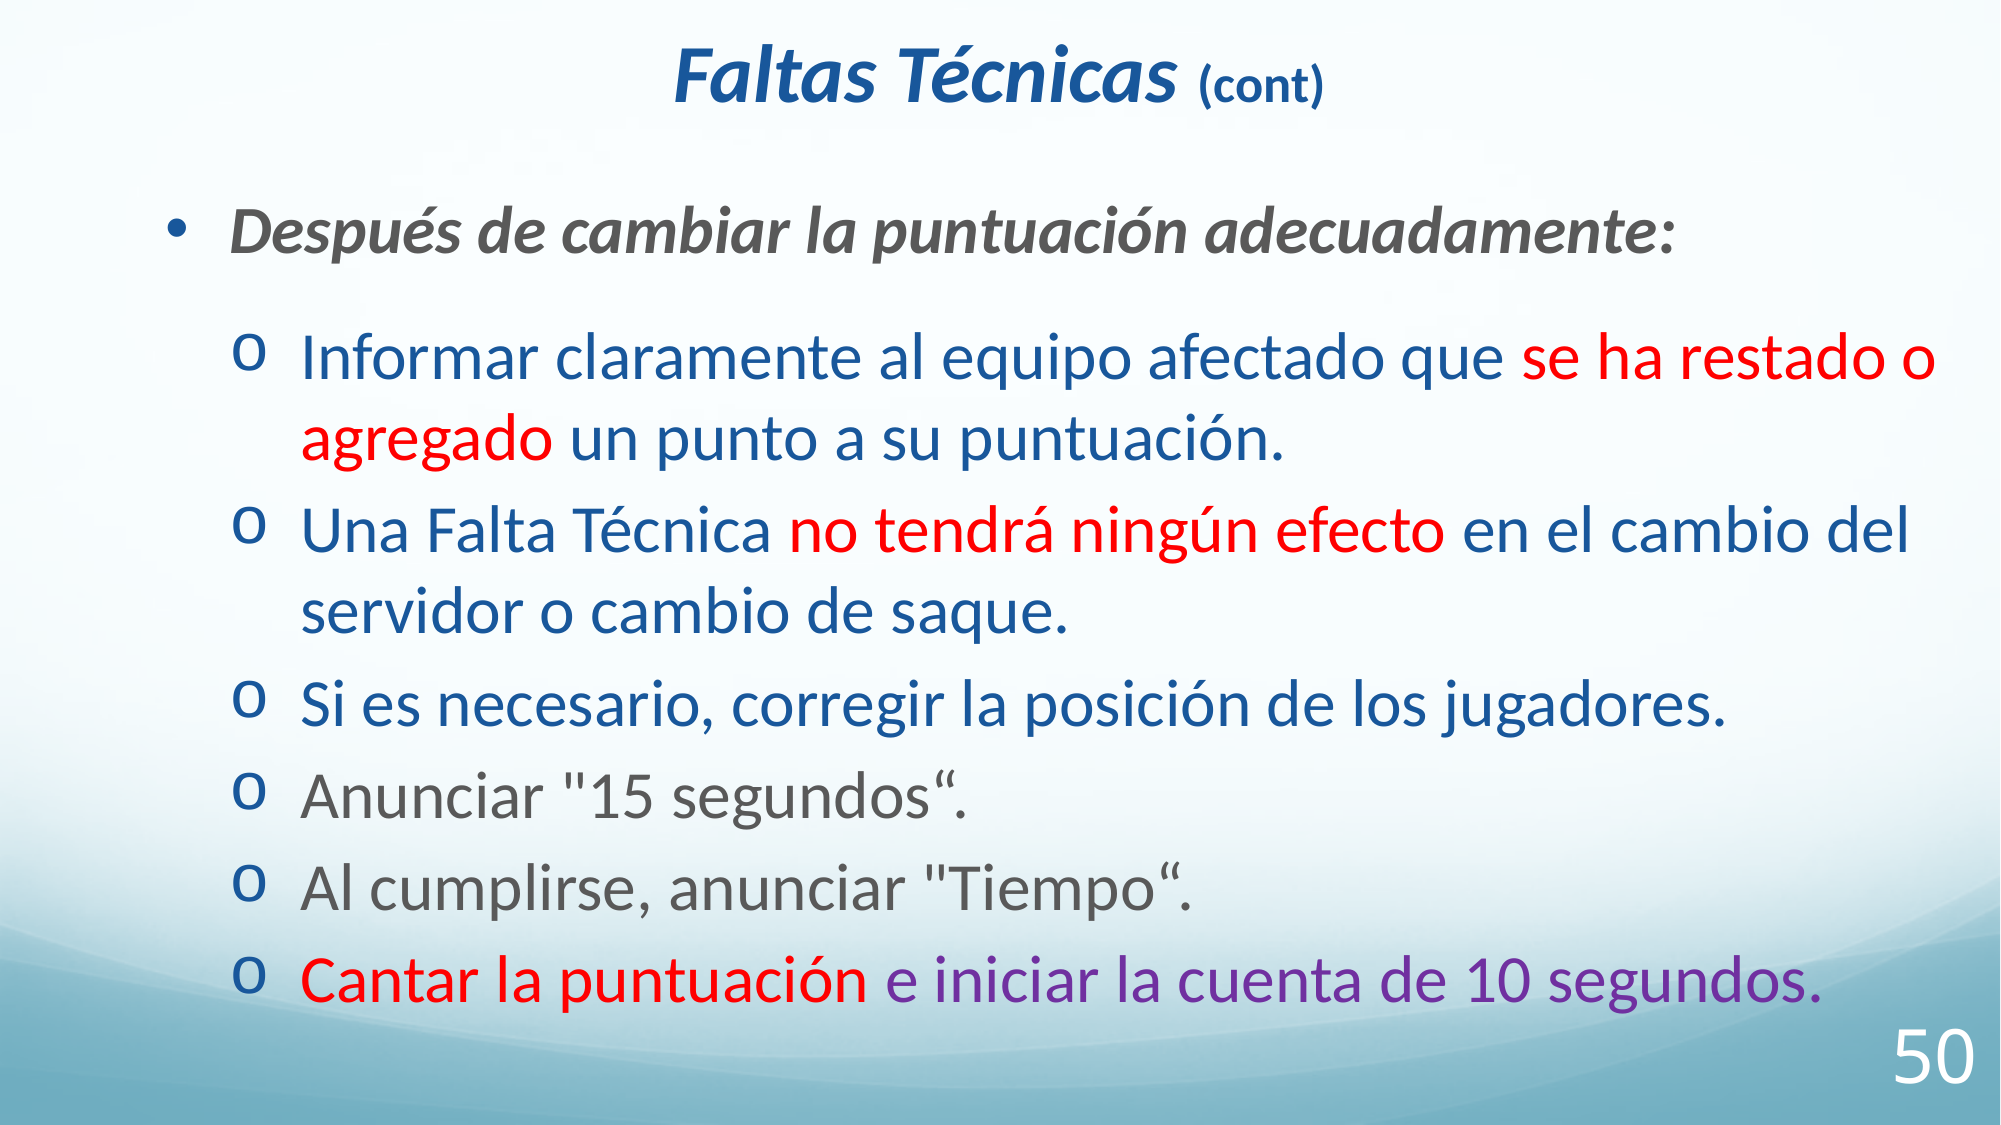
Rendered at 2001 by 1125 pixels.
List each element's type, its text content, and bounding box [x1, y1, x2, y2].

text_box [253, 991, 1612, 1098]
picture [0, 0, 2001, 1125]
list Faltas Técnicas (cont) Después de cambiar la puntuación adecuadamente: Informar claramente al equipo afectado que se ha restado o agregado un punto a su puntuación. Una Falta Técnica no tendrá ningún efecto en el cambio del servidor o cambio de saque. Si es necesario, corregir la posición de los jugadores. Anunciar "15 segundos“. Al cumplirse, anunciar "Tiempo“. Cantar la puntuación e iniciar la cuenta de 10 segundos. [36, 12, 1963, 1028]
slide_number 50 [1843, 725, 1985, 1125]
